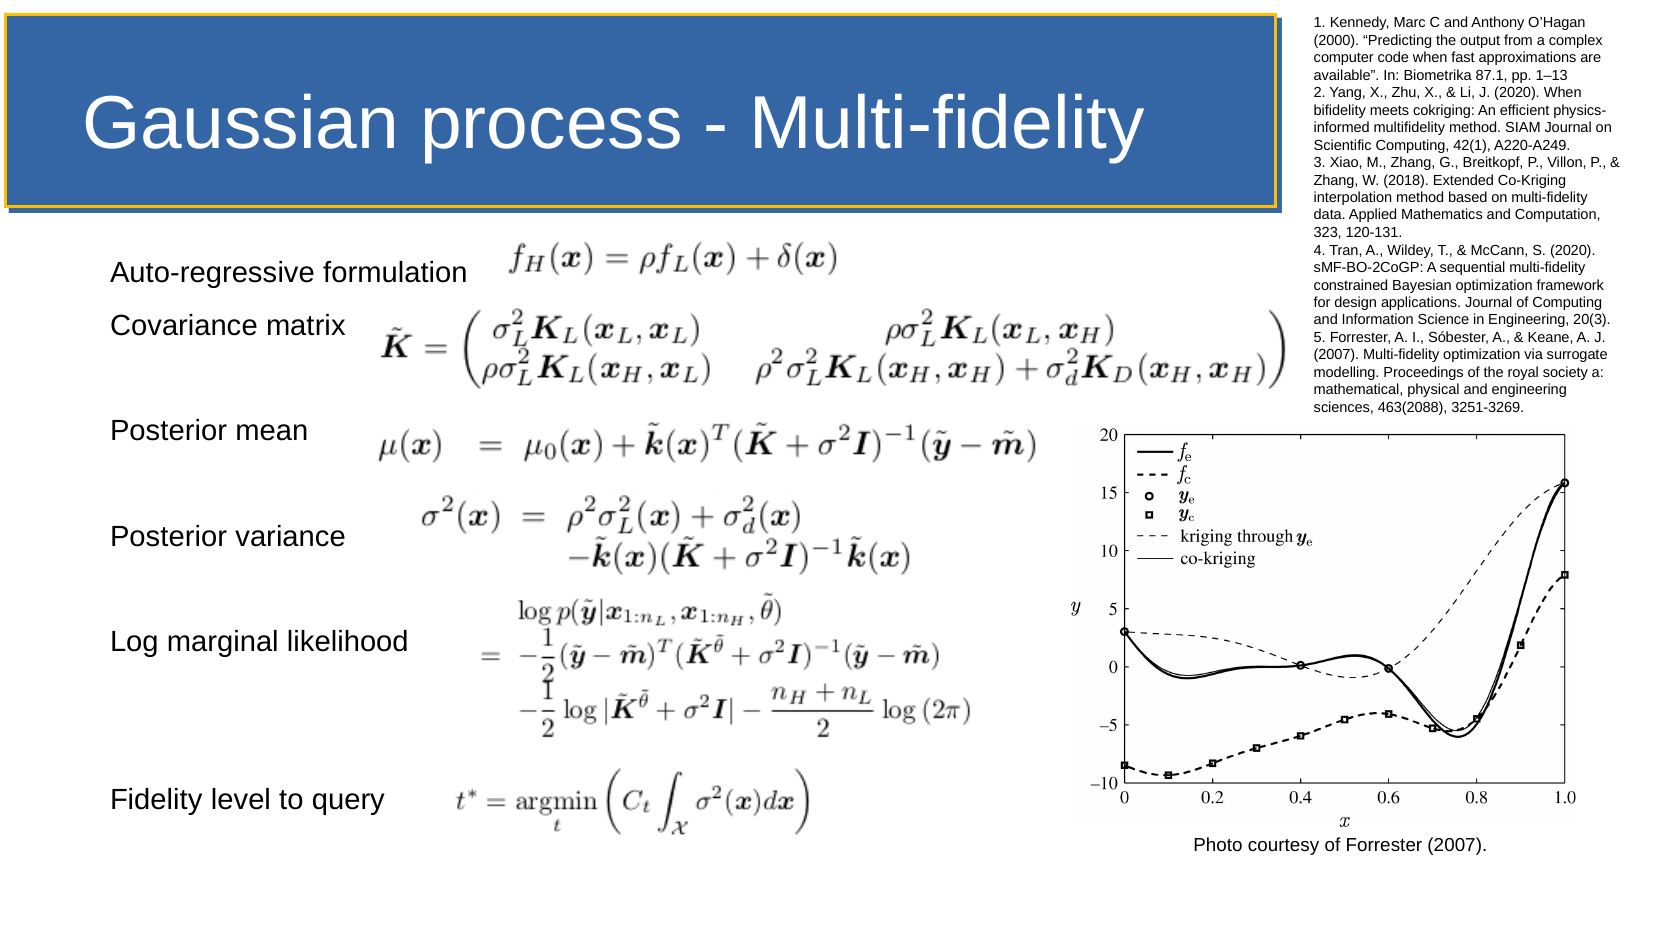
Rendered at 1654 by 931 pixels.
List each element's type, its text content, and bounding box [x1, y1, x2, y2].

list Auto-regressive formulation Covariance matrix Posterior mean Posterior variance Log marginal likelihood Fidelity level to query [88, 236, 1565, 900]
picture [1071, 424, 1576, 827]
text_box 1. Kennedy, Marc C and Anthony O’Hagan (2000). “Predicting the output from a complex computer code when fast approximations are available”. In: Biometrika 87.1, pp. 1–13 2. Yang, X., Zhu, X., & Li, J. (2020). When bifidelity meets cokriging: An efficient physics-informed multifidelity method. SIAM Journal on Scientific Computing, 42(1), A220-A249. 3. Xiao, M., Zhang, G., Breitkopf, P., Villon, P., & Zhang, W. (2018). Extended Co-Kriging interpolation method based on multi-fidelity data. Applied Mathematics and Computation, 323, 120-131. 4. Tran, A., Wildey, T., & McCann, S. (2020). sMF-BO-2CoGP: A sequential multi-fidelity constrained Bayesian optimization framework for design applications. Journal of Computing and Information Science in Engineering, 20(3). 5. Forrester, A. I., Sóbester, A., & Keane, A. J. (2007). Multi-fidelity optimization via surrogate modelling. Proceedings of the royal society a: mathematical, physical and engineering sciences, 463(2088), 3251-3269. [1298, 5, 1637, 423]
picture [468, 588, 973, 745]
picture [372, 290, 1293, 395]
picture [418, 494, 914, 581]
picture [442, 753, 815, 844]
picture [372, 418, 1040, 464]
title Gaussian process - Multi-fidelity [82, 44, 1235, 192]
text_box Photo courtesy of Forrester (2007). [1178, 825, 1594, 863]
picture [503, 229, 841, 283]
